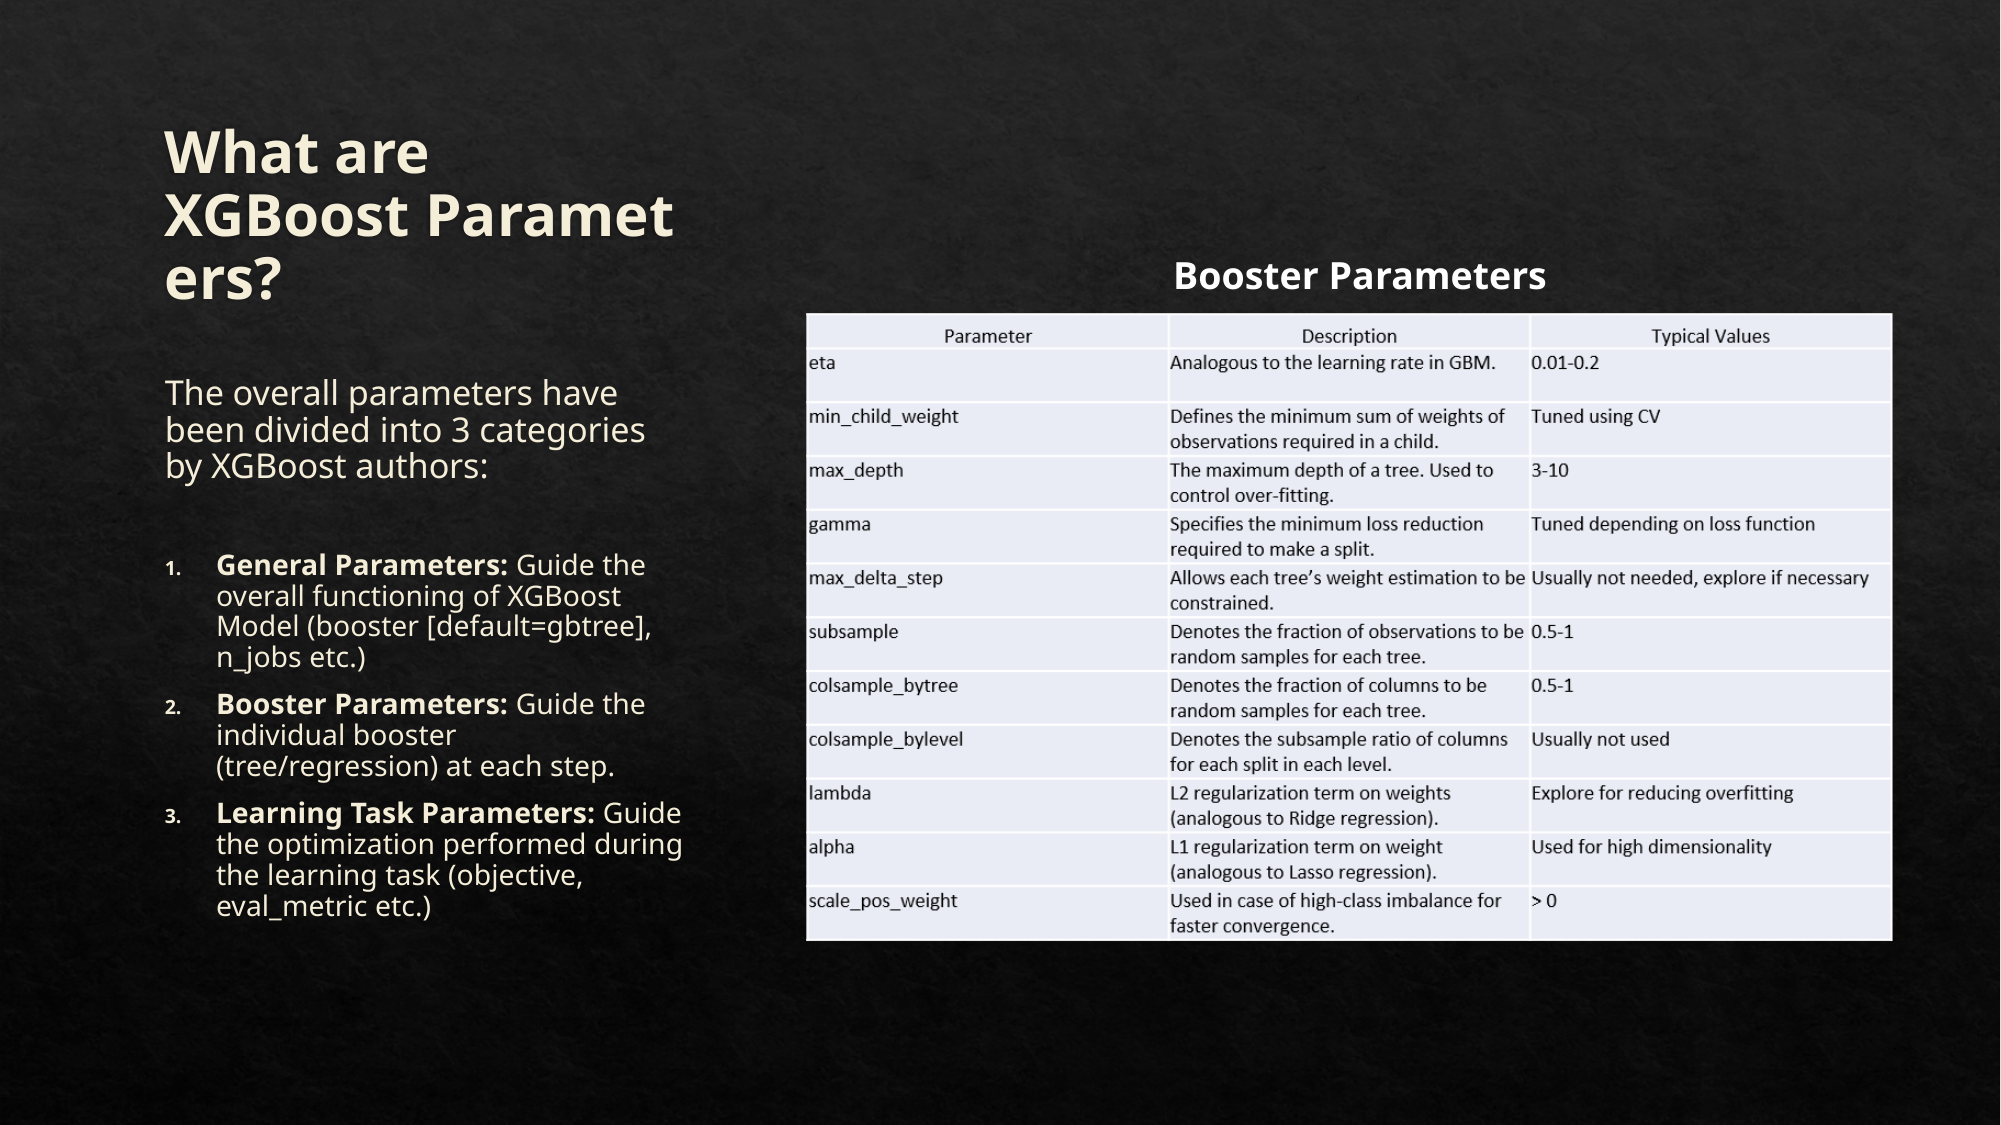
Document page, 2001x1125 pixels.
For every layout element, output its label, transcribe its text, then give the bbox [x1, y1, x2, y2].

picture [806, 312, 1895, 951]
title What are XGBoost Parameters? [149, 105, 705, 331]
text_box [0, 0, 2000, 1125]
text_box The overall parameters have been divided into 3 categories by XGBoost authors: General Parameters: Guide the overall functioning of XGBoost Model (booster [default=gbtree], n_jobs etc.) Booster Parameters: Guide the individual booster (tree/regression) at each step. Learning Task Parameters: Guide the optimization performed during the learning task (objective, eval_metric etc.) [149, 368, 701, 950]
text_box Booster Parameters [1158, 244, 1563, 305]
